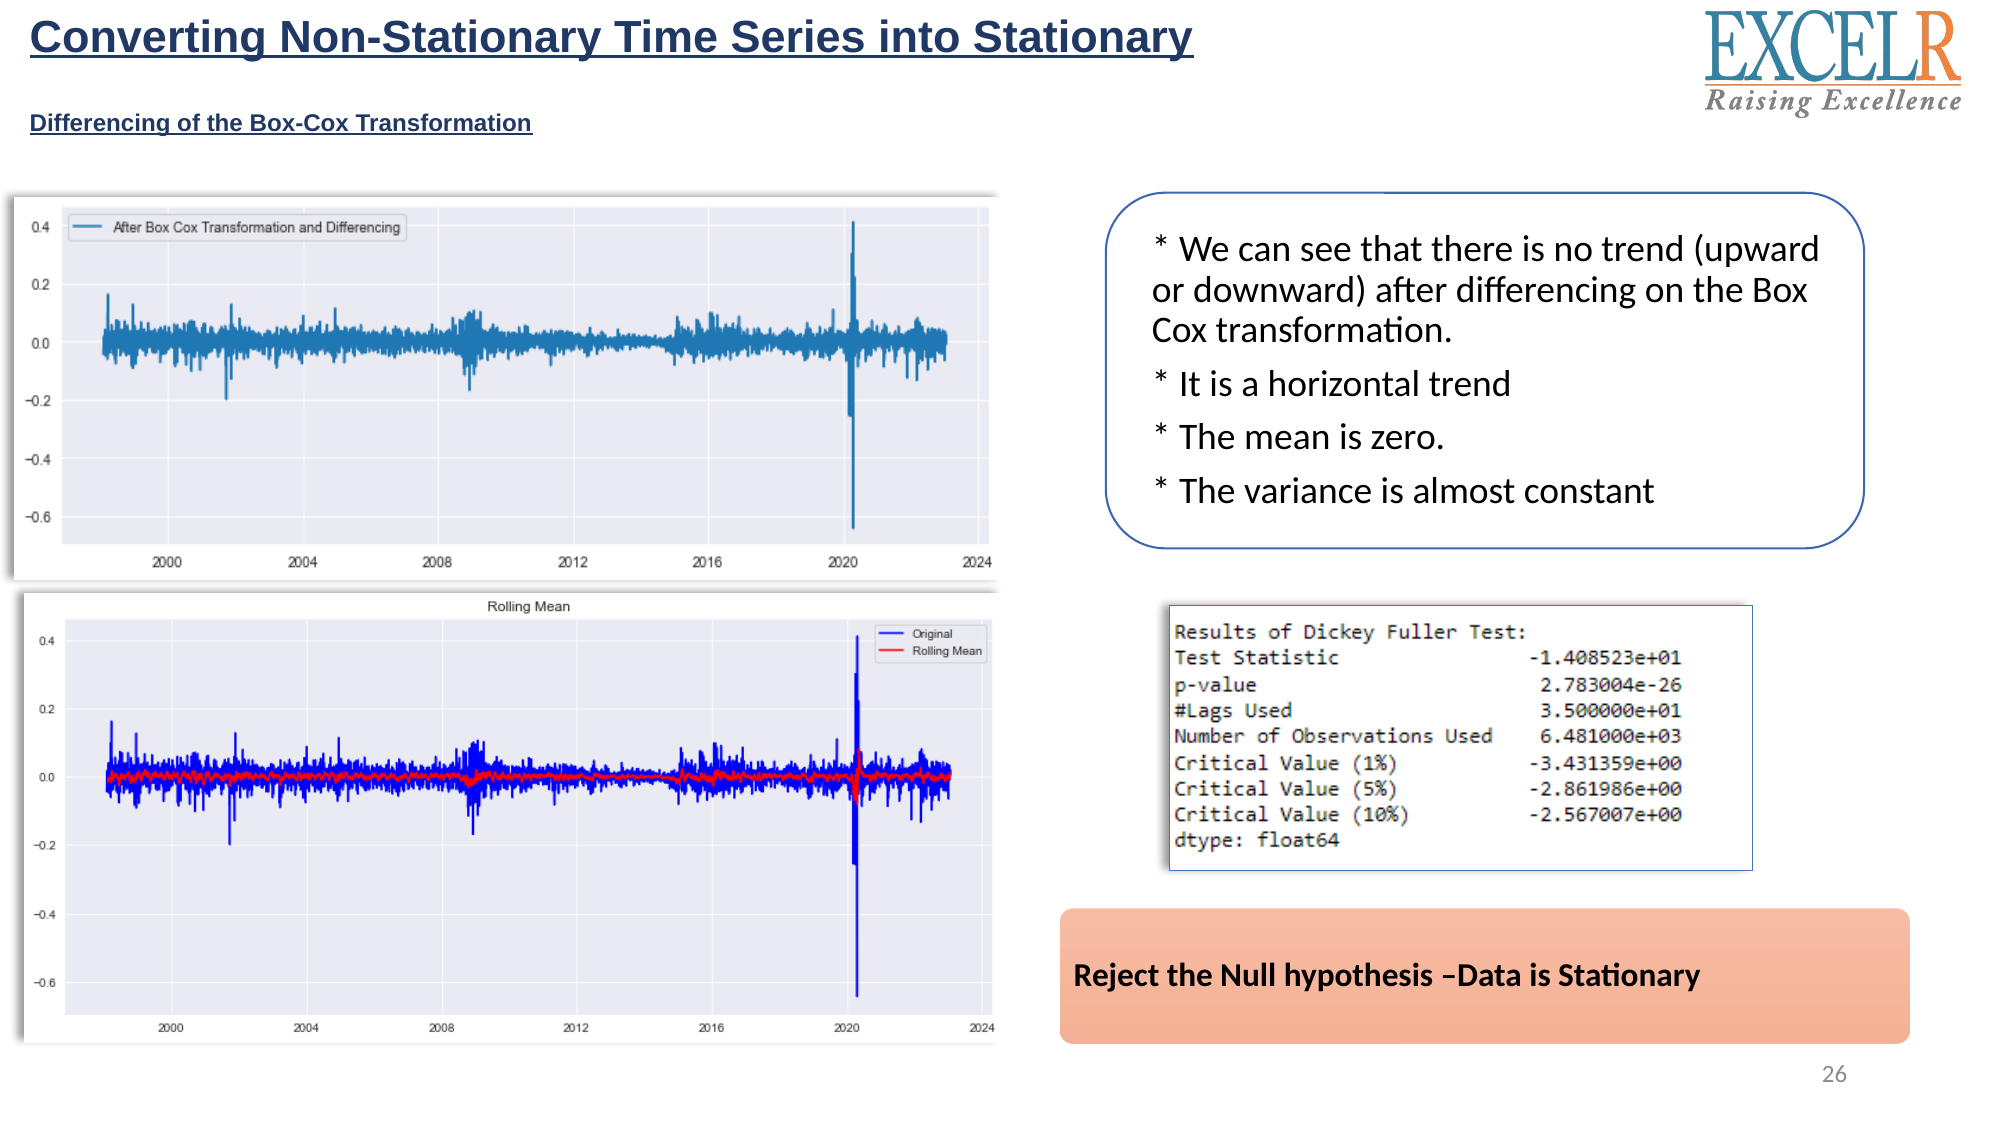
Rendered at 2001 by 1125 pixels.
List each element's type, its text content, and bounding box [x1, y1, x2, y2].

picture [1169, 605, 1753, 871]
slide_number 26 [1412, 1044, 1863, 1103]
picture [1705, 10, 1961, 118]
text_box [1105, 171, 1865, 549]
picture [14, 197, 1003, 580]
picture [24, 593, 1003, 1043]
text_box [1059, 908, 1910, 1044]
text_box Converting Non-Stationary Time Series into Stationary Differencing of the Box-Cox Transformation [14, 6, 1507, 145]
